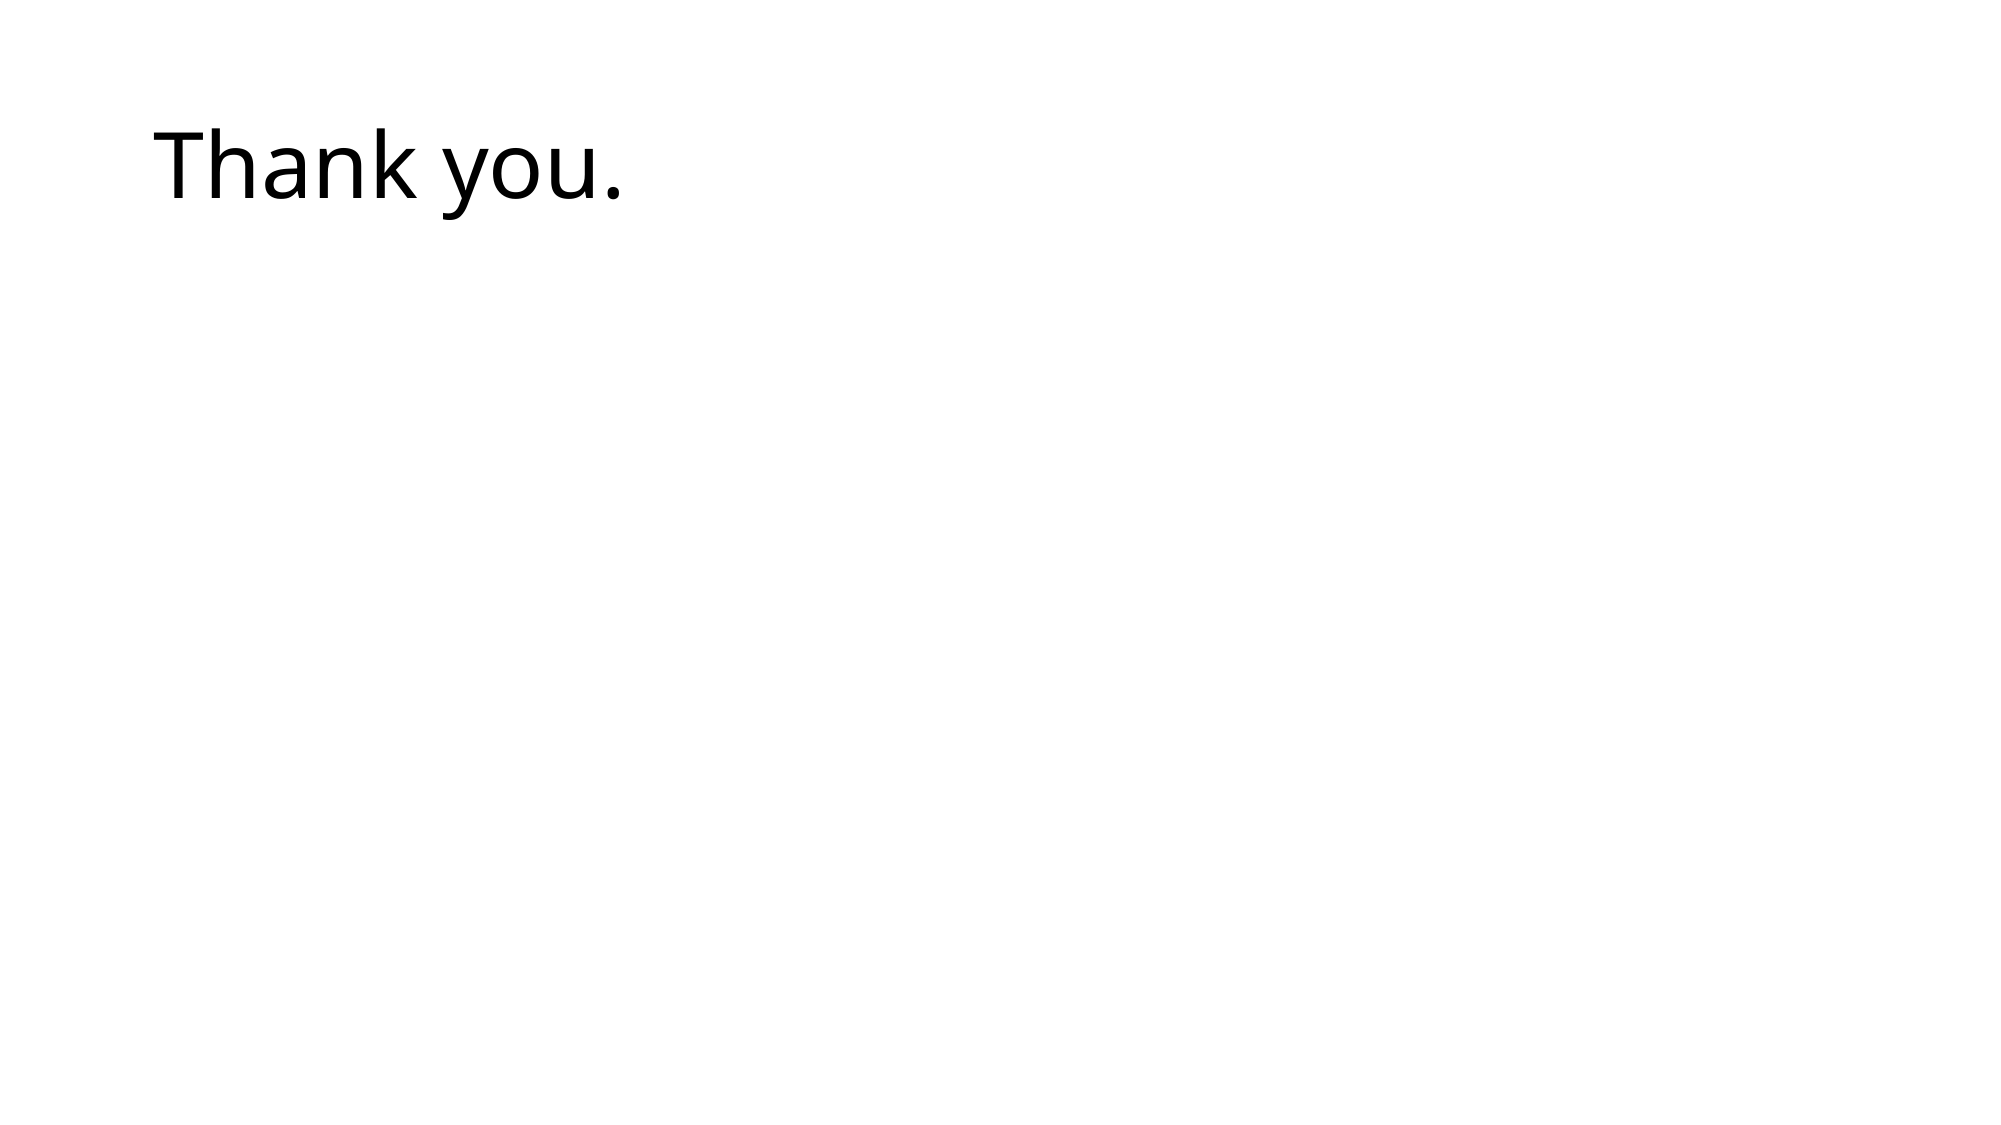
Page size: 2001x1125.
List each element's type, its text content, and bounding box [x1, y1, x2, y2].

title Thank you. [138, 60, 1864, 278]
